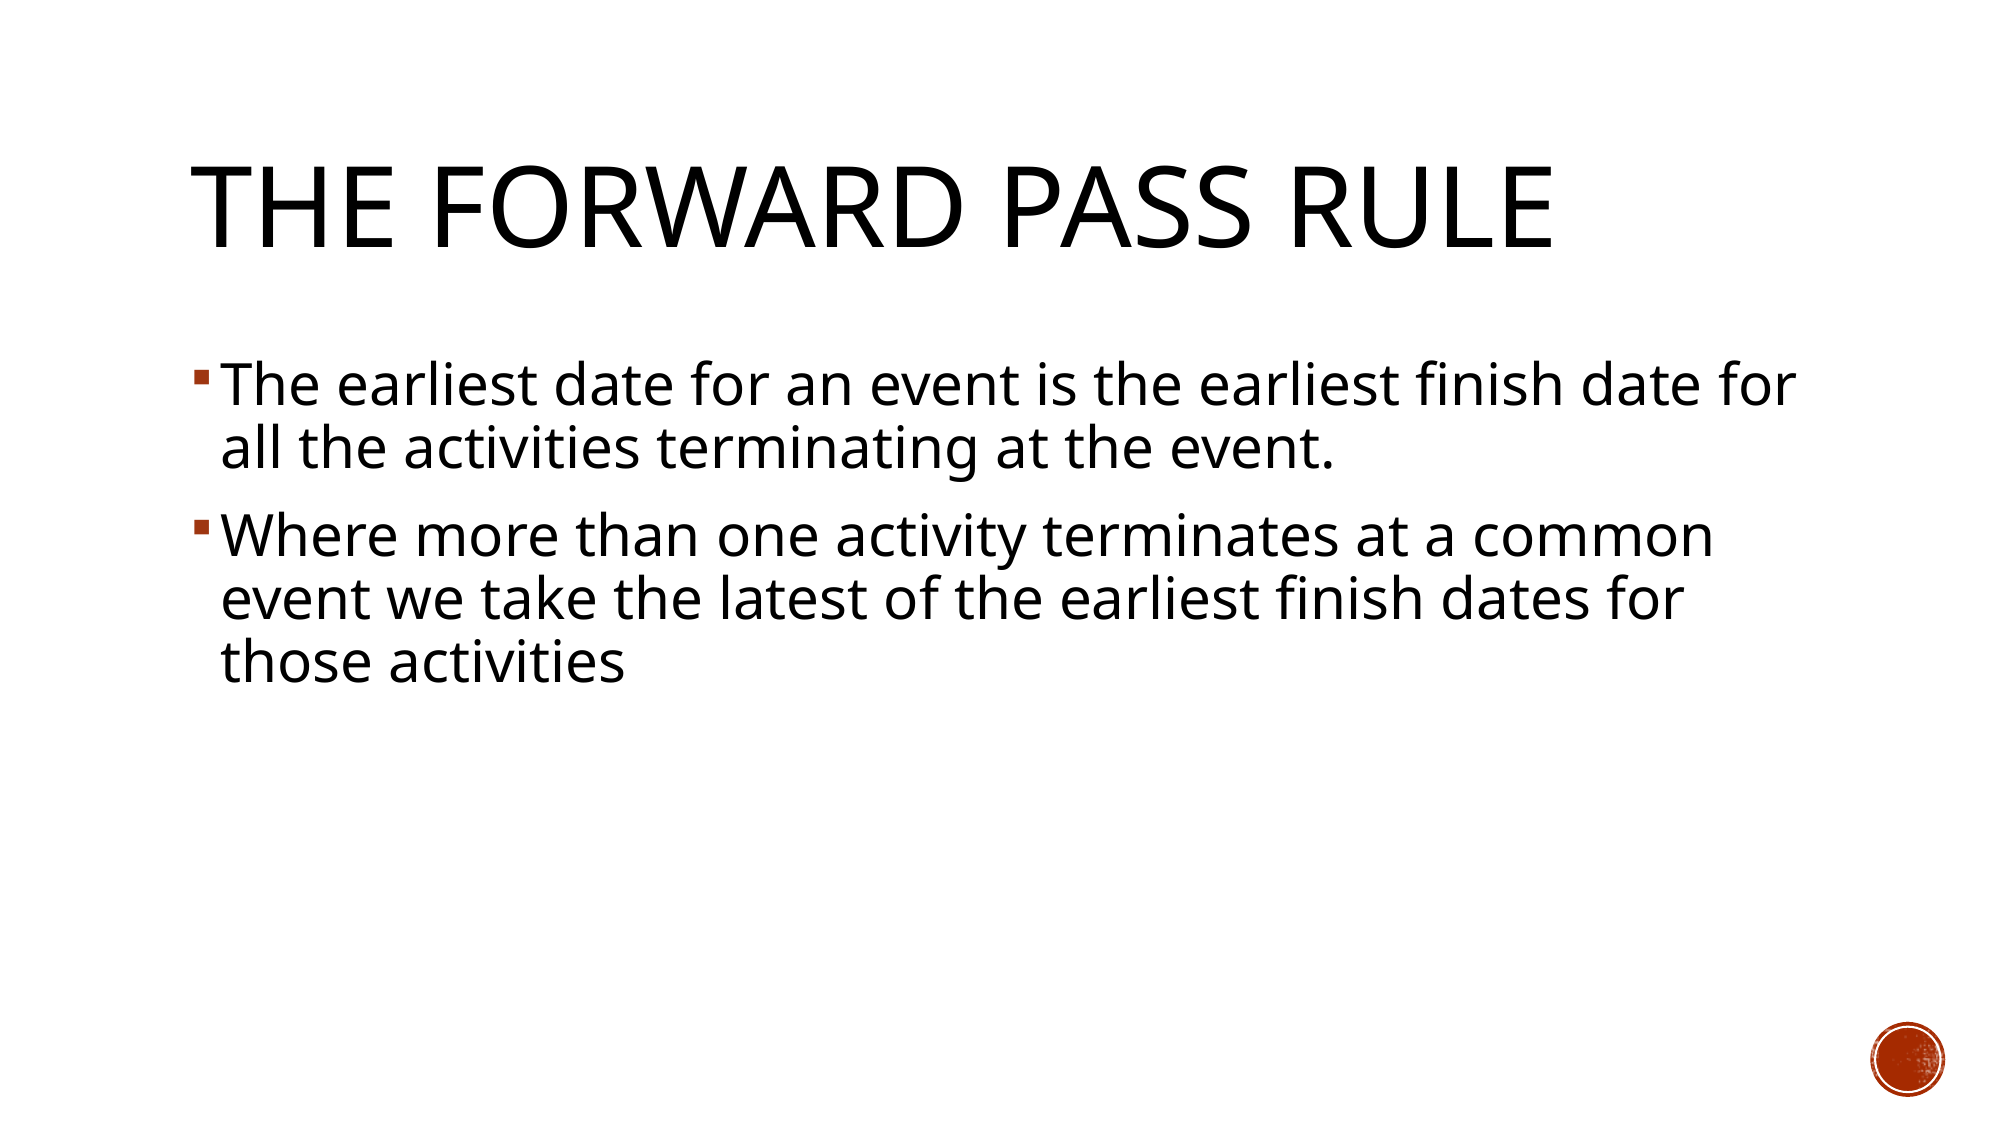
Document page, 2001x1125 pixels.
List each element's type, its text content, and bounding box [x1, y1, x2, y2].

list The earliest date for an event is the earliest finish date for all the activities terminating at the event. Where more than one activity terminates at a common event we take the latest of the earliest finish dates for those activities [175, 348, 1826, 1013]
title The Forward Pass Rule [175, 79, 1826, 344]
